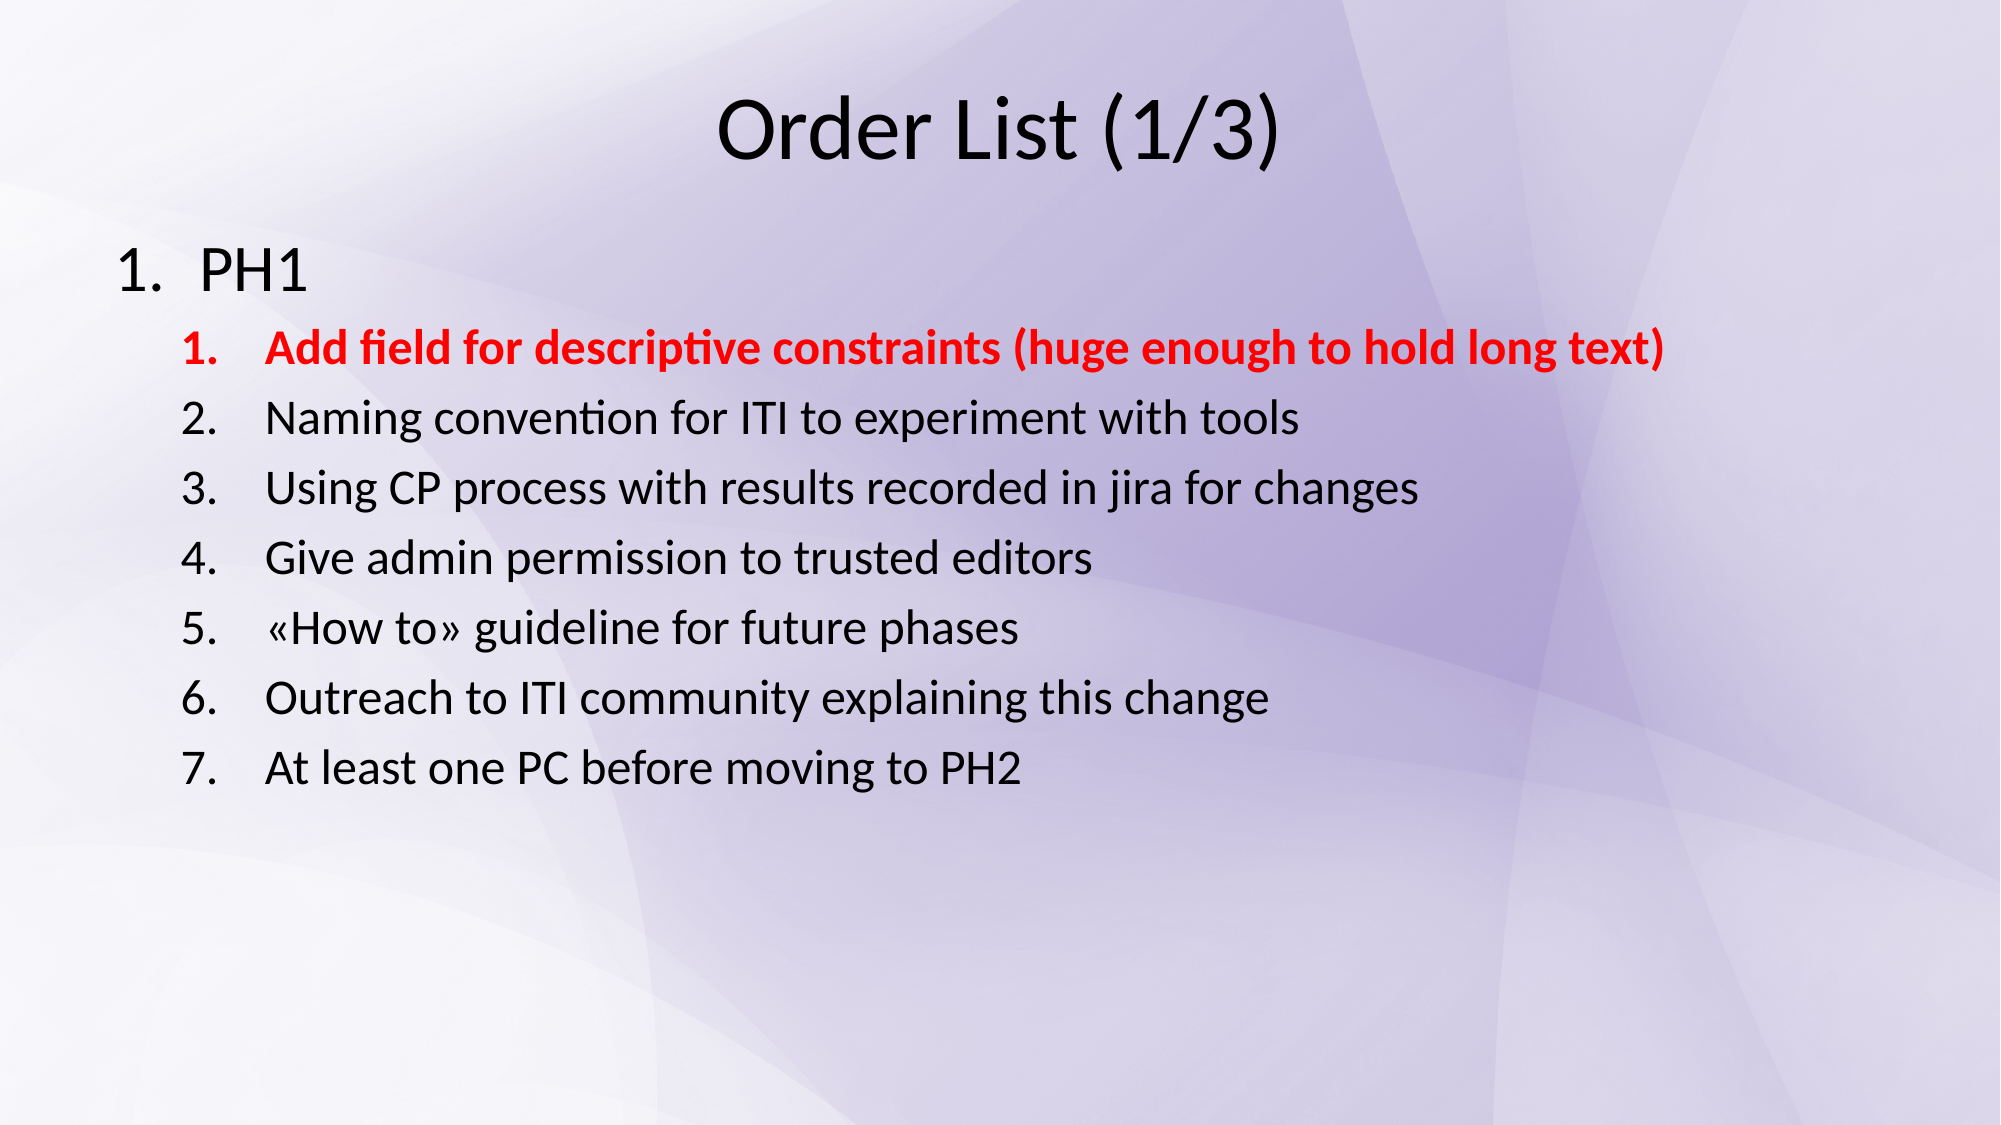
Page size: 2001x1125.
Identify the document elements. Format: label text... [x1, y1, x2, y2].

list PH1 Add field for descriptive constraints (huge enough to hold long text) Naming convention for ITI to experiment with tools Using CP process with results recorded in jira for changes Give admin permission to trusted editors «How to» guideline for future phases Outreach to ITI community explaining this change At least one PC before moving to PH2 [99, 216, 1859, 991]
picture [0, 0, 2000, 1125]
title Order List (1/3) [99, 29, 1901, 218]
